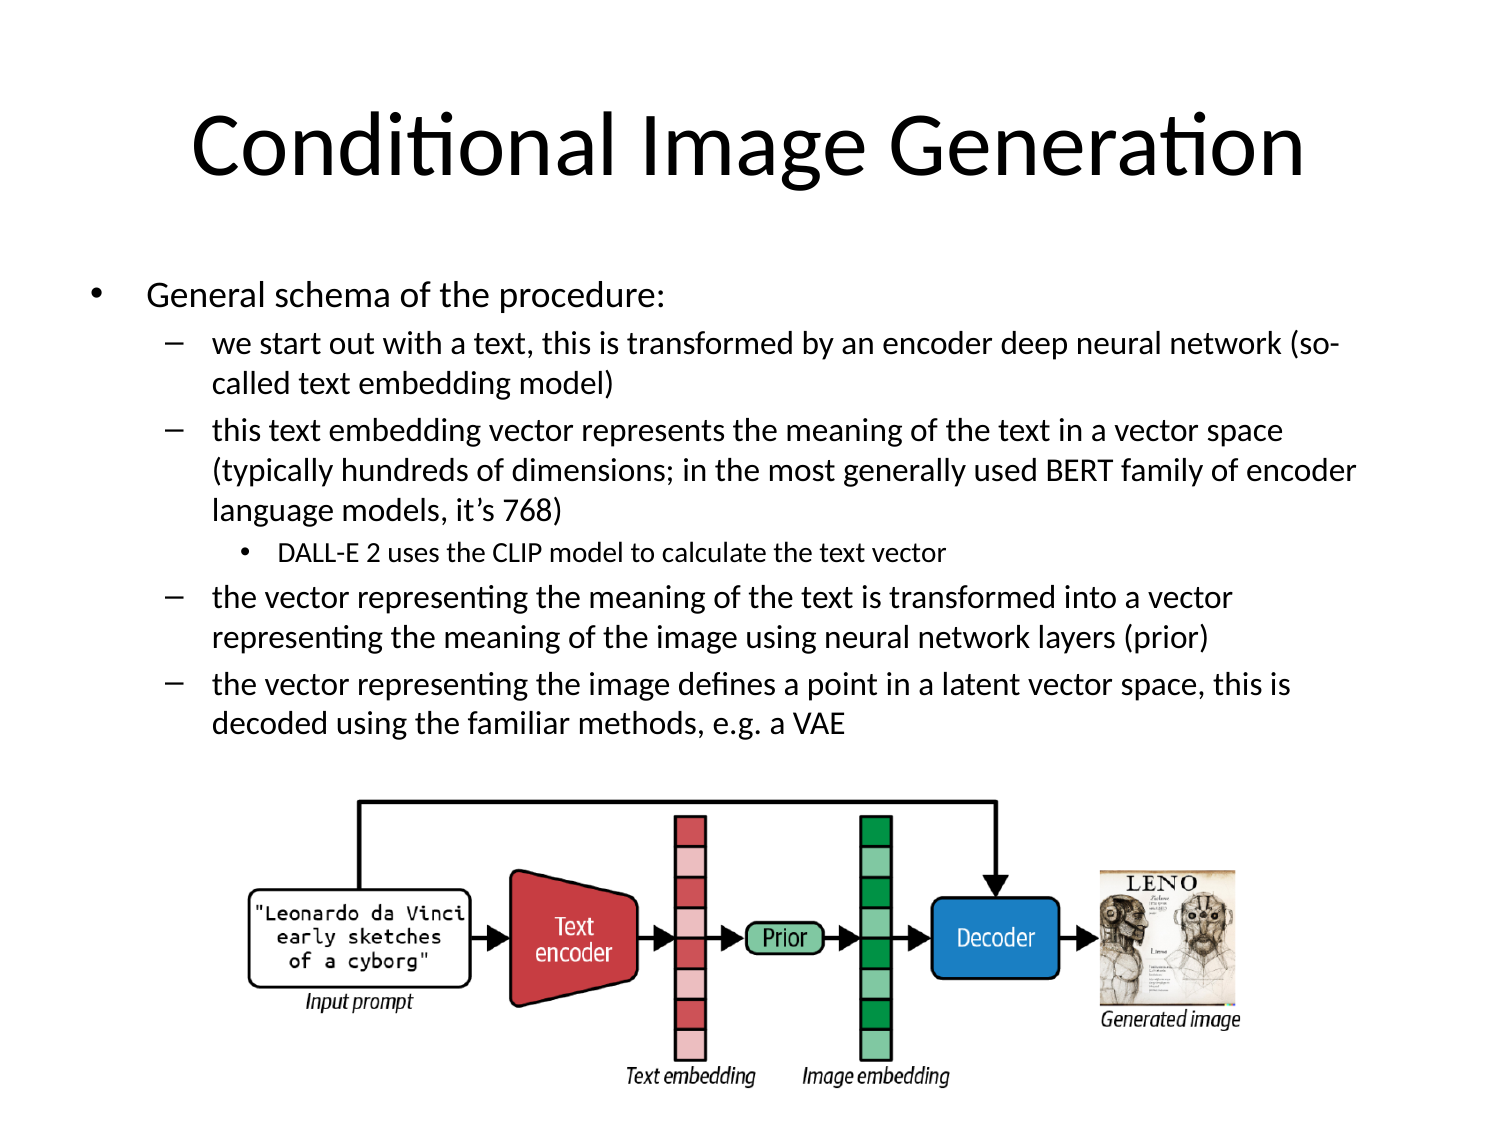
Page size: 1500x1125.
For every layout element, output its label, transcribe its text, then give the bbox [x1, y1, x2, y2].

list General schema of the procedure: we start out with a text, this is transformed by an encoder deep neural network (so-called text embedding model) this text embedding vector represents the meaning of the text in a vector space (typically hundreds of dimensions; in the most generally used BERT family of encoder language models, it’s 768) DALL-E 2 uses the CLIP model to calculate the text vector the vector representing the meaning of the text is transformed into a vector representing the meaning of the image using neural network layers (prior) the vector representing the image defines a point in a latent vector space, this is decoded using the familiar methods, e.g. a VAE [75, 262, 1425, 1005]
title Conditional Image Generation [75, 45, 1425, 233]
picture [220, 786, 1261, 1096]
